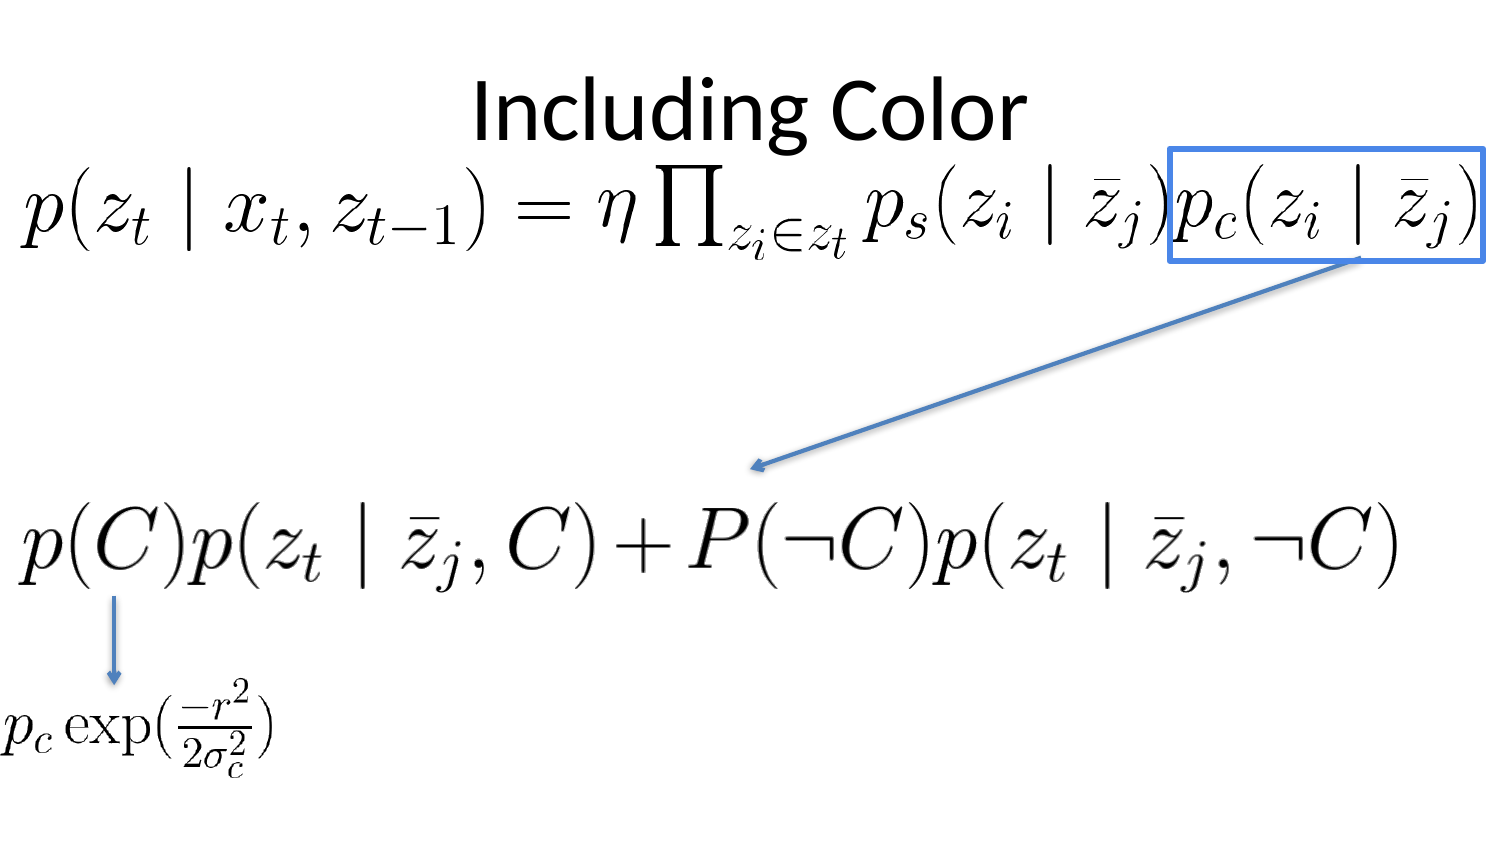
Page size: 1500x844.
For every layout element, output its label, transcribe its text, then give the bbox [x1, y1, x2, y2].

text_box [749, 257, 1362, 470]
picture [20, 167, 570, 251]
picture [598, 164, 1476, 260]
title Including Color [75, 33, 1425, 175]
picture [0, 677, 272, 778]
text_box [1169, 148, 1483, 261]
picture [18, 501, 1397, 593]
